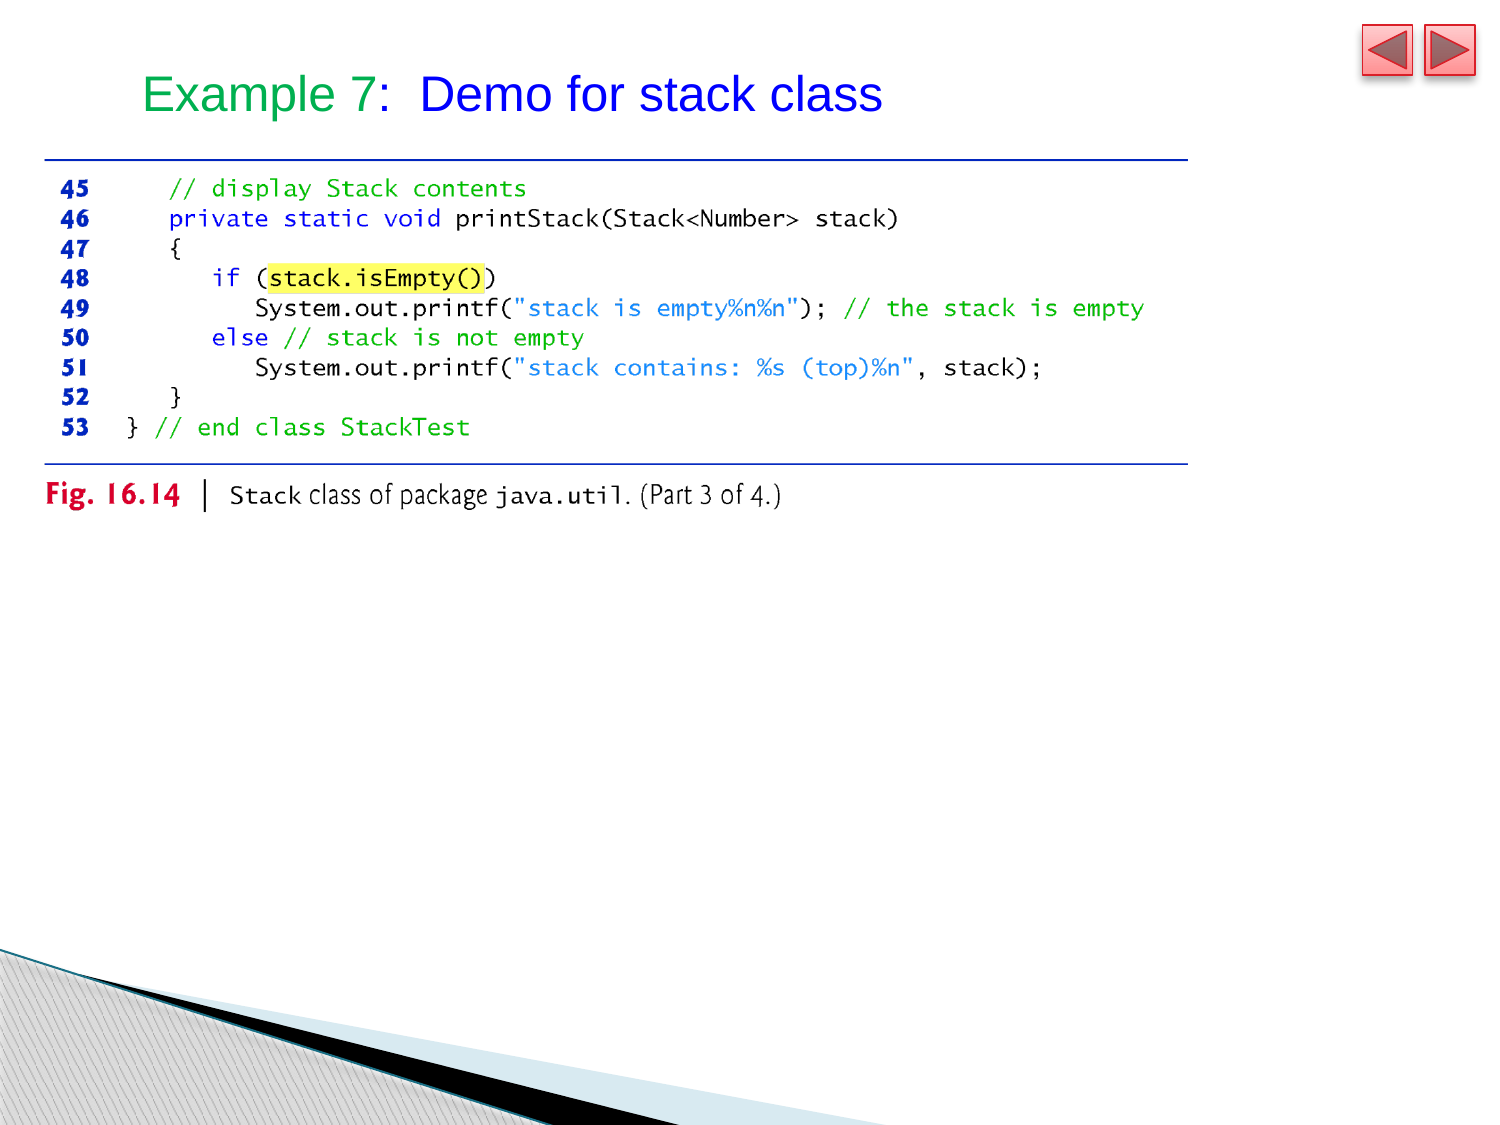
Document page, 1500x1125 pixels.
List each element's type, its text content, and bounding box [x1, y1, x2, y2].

picture [0, 106, 1500, 1018]
text_box Example 7: Demo for stack class [127, 53, 1200, 106]
